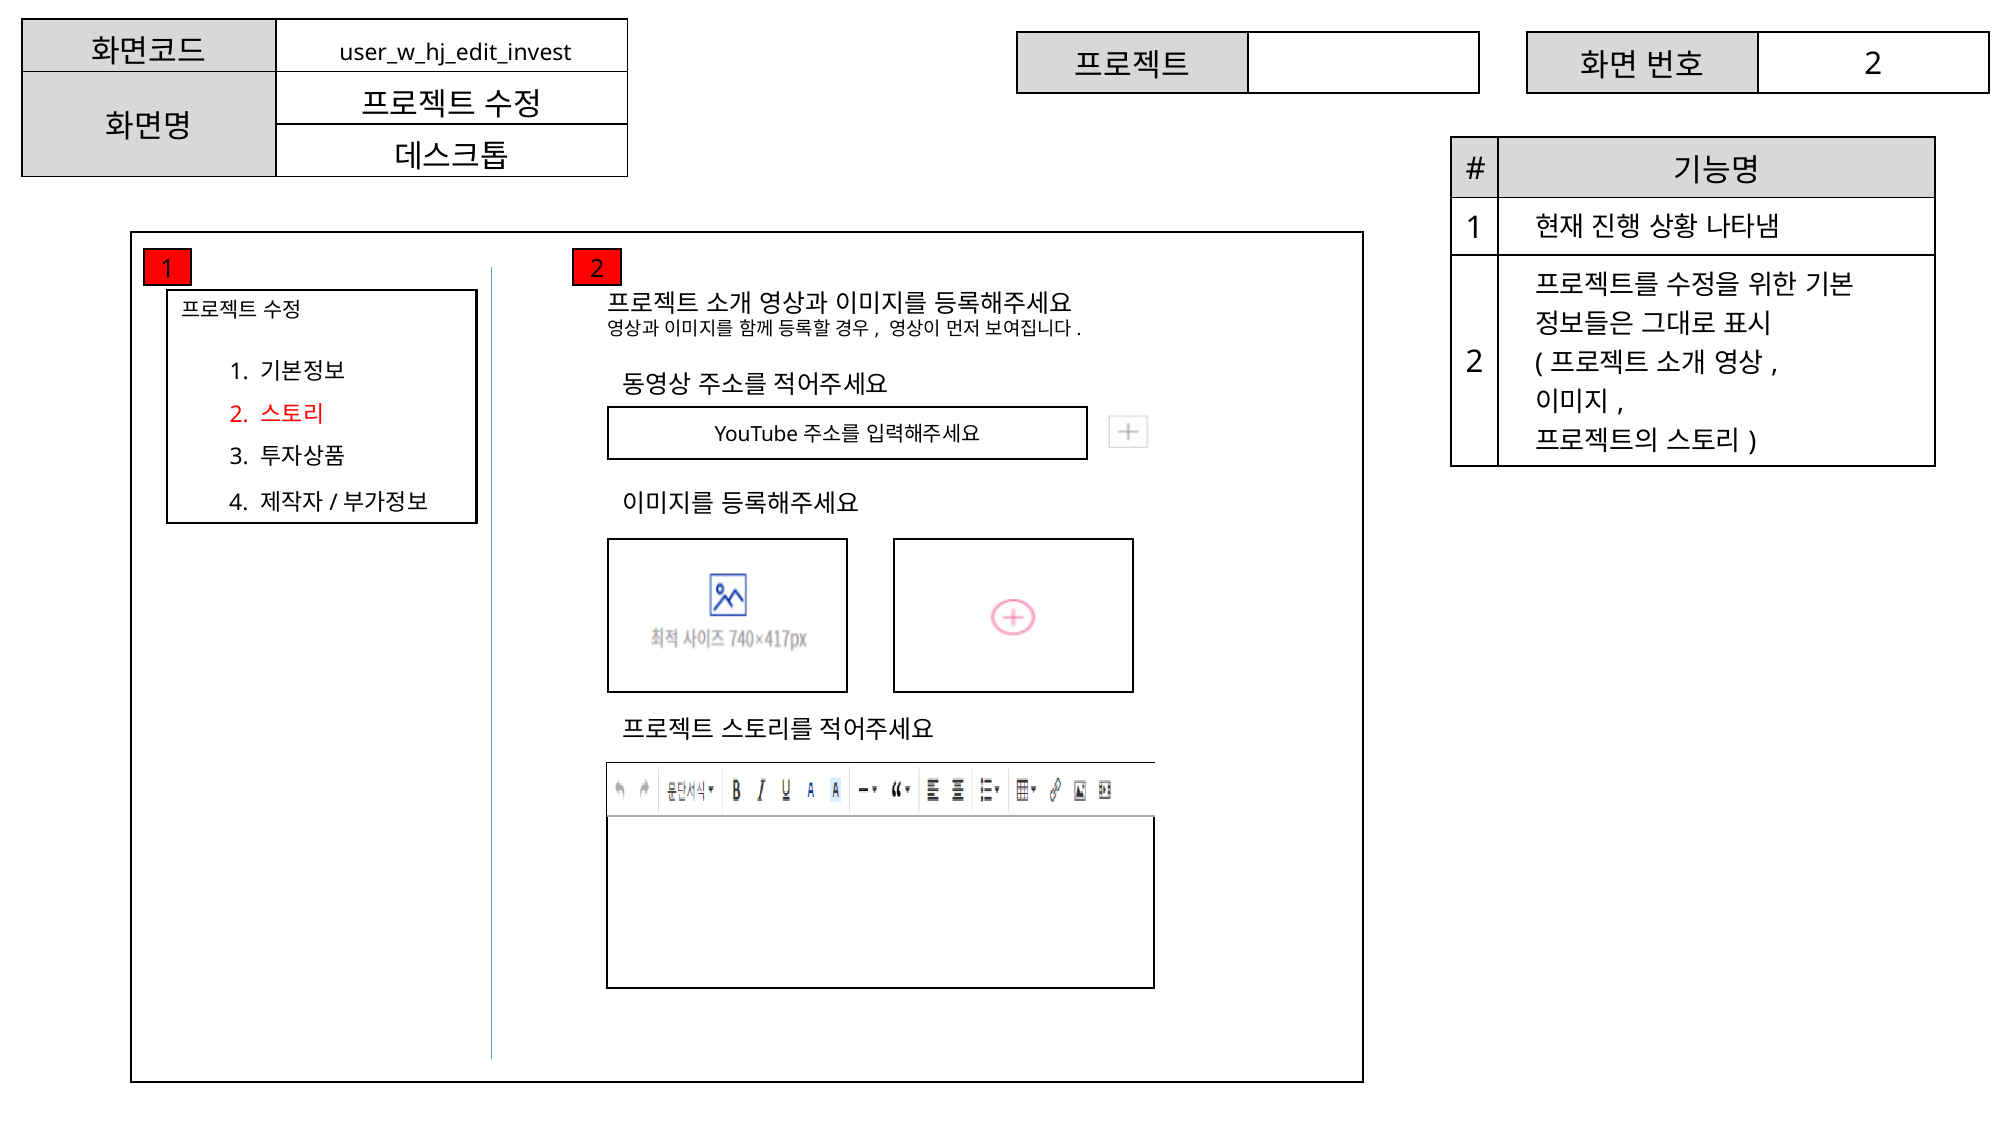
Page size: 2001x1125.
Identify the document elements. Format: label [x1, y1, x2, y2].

table_cell [277, 72, 627, 123]
table_header [1249, 33, 1478, 92]
table_header [1018, 33, 1247, 92]
table_cell [23, 72, 275, 176]
table_cell [1452, 198, 1497, 254]
text_box [130, 231, 1364, 1083]
table_header [1528, 33, 1757, 92]
table_header [23, 20, 275, 71]
table_cell [1452, 256, 1497, 465]
table_cell [1499, 198, 1934, 254]
table_header [1759, 33, 1988, 92]
table_header [277, 20, 627, 71]
table_header [1452, 138, 1497, 197]
table_header [1499, 138, 1934, 197]
table_cell [277, 125, 627, 176]
table_cell [1499, 256, 1934, 465]
